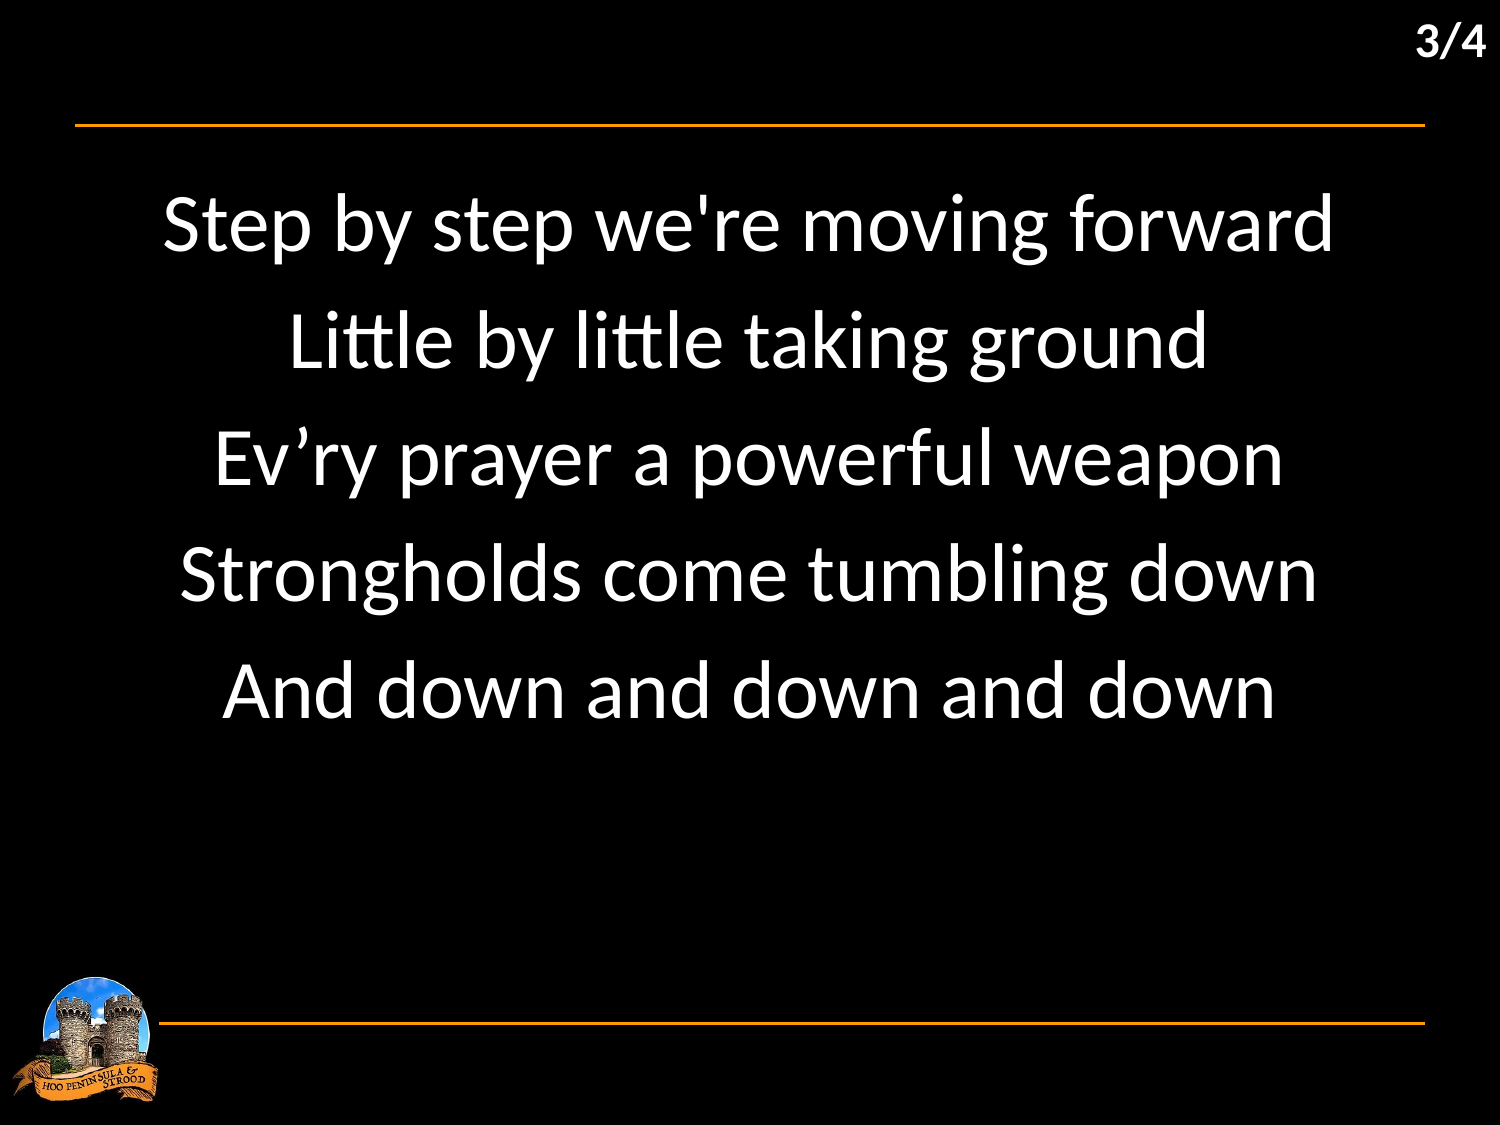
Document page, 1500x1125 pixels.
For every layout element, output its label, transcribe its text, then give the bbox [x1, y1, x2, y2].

text_box 3/4 [1399, 0, 1500, 75]
subtitle Step by step we're moving forward Little by little taking ground Ev’ry prayer a powerful weapon Strongholds come tumbling down And down and down and down [23, 160, 1477, 1125]
picture [11, 975, 23, 1103]
